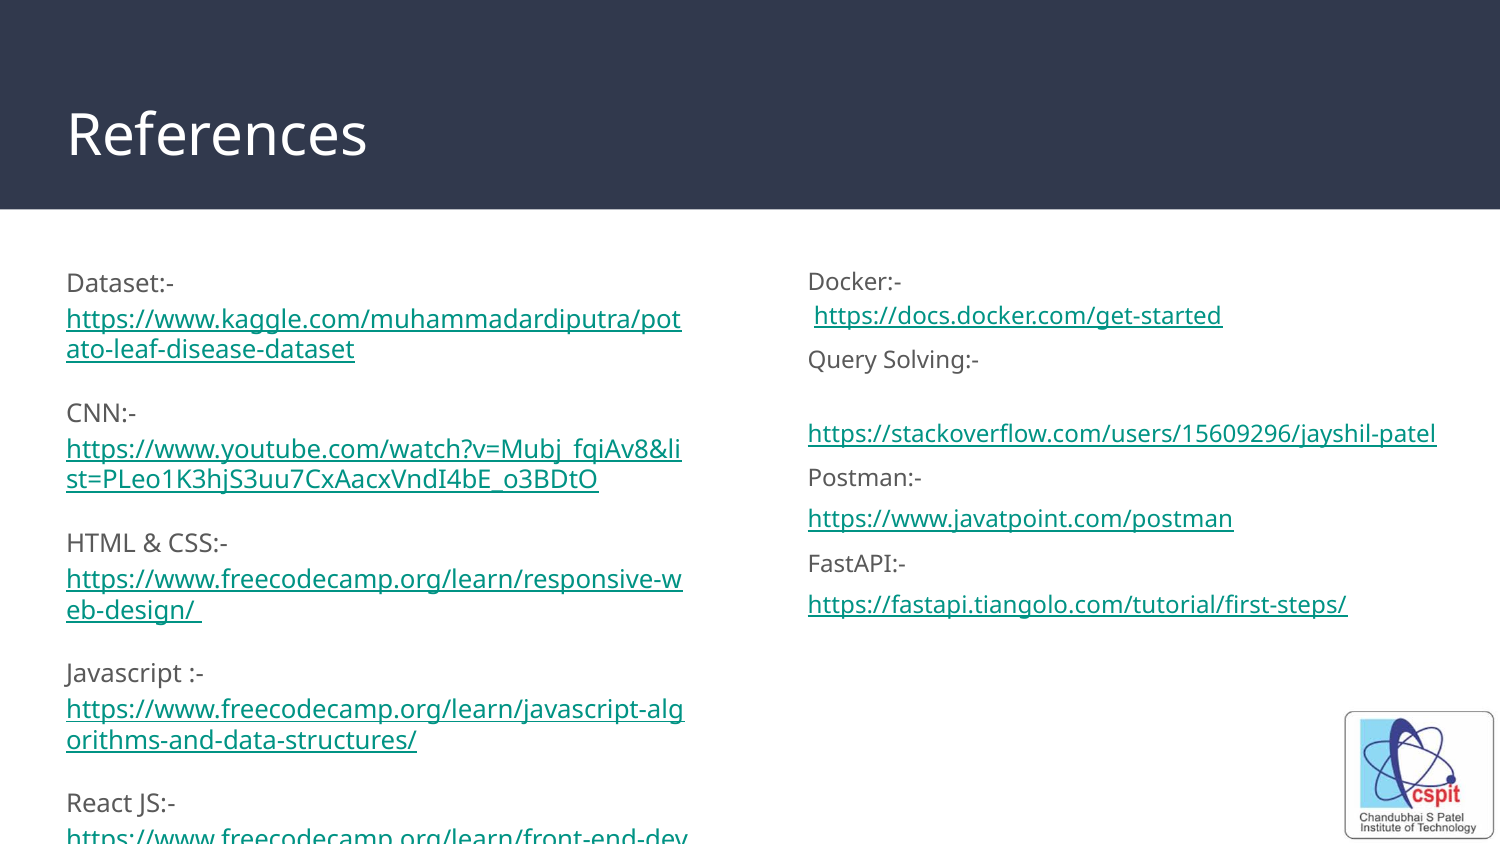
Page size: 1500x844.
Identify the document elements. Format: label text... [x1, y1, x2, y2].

list Docker:- https://docs.docker.com/get-started Query Solving:- https://stackoverflow.com/users/15609296/jayshil-patel Postman:- https://www.javatpoint.com/postman FastAPI:- https://fastapi.tiangolo.com/tutorial/first-steps/ [792, 247, 1449, 640]
picture [1338, 706, 1500, 844]
title References [51, 82, 1449, 185]
list Dataset:- https://www.kaggle.com/muhammadardiputra/potato-leaf-disease-dataset CNN:- https://www.youtube.com/watch?v=Mubj_fqiAv8&list=PLeo1K3hjS3uu7CxAacxVndI4bE_o3BDtO HTML & CSS:- https://www.freecodecamp.org/learn/responsive-web-design/ Javascript :- https://www.freecodecamp.org/learn/javascript-algorithms-and-data-structures/ React JS:- https://www.freecodecamp.org/learn/front-end-development-libraries/#react-and-redux [51, 247, 708, 752]
